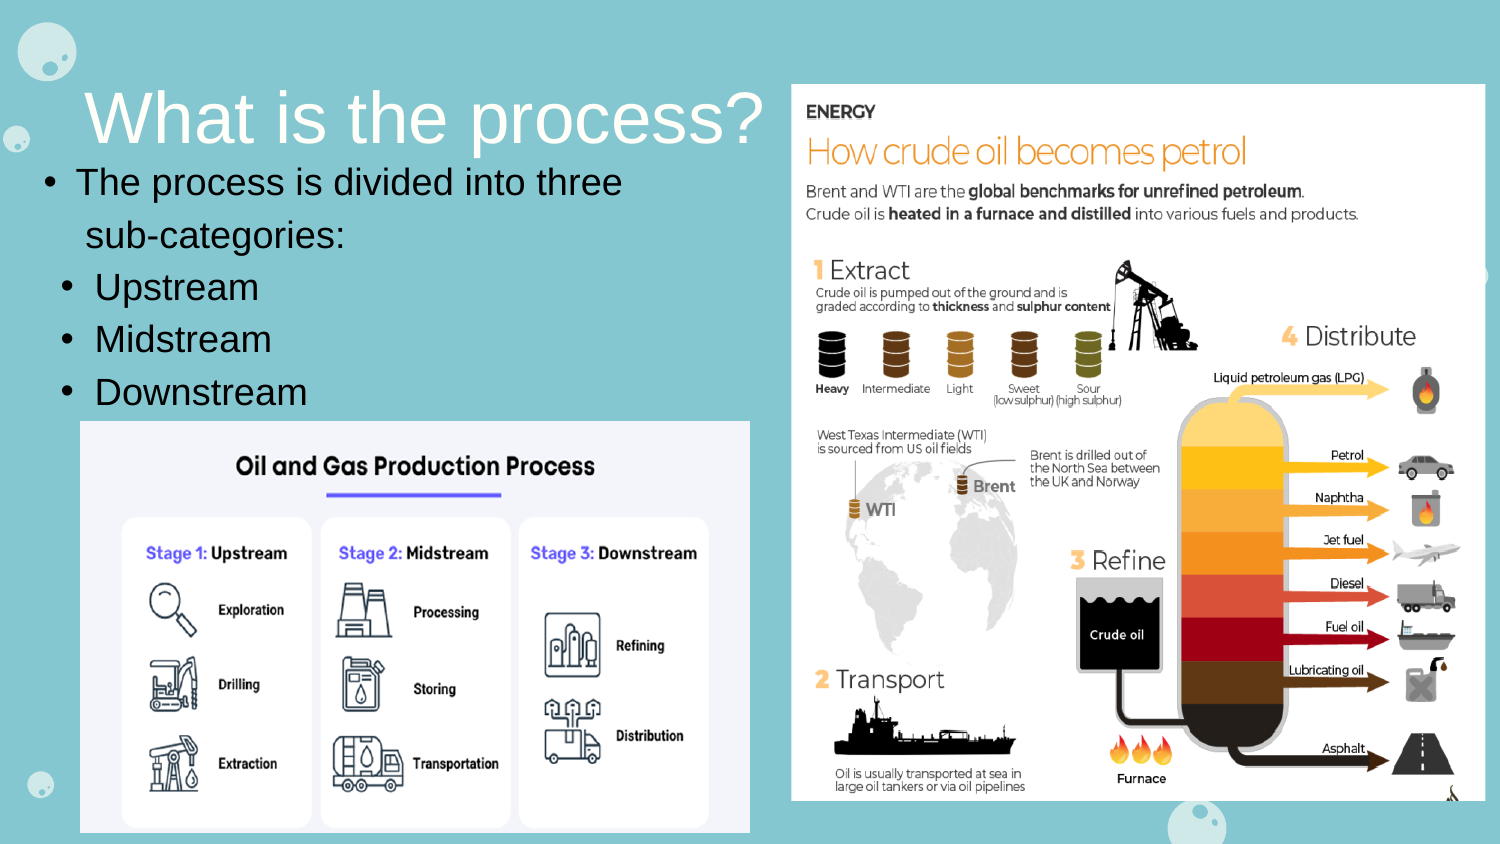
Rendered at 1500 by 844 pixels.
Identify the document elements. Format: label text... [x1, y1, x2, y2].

picture [79, 421, 751, 833]
picture [791, 84, 1486, 801]
title What is the process? [38, 43, 813, 187]
text_box The process is divided into three sub-categories: Upstream Midstream Downstream [28, 155, 699, 422]
